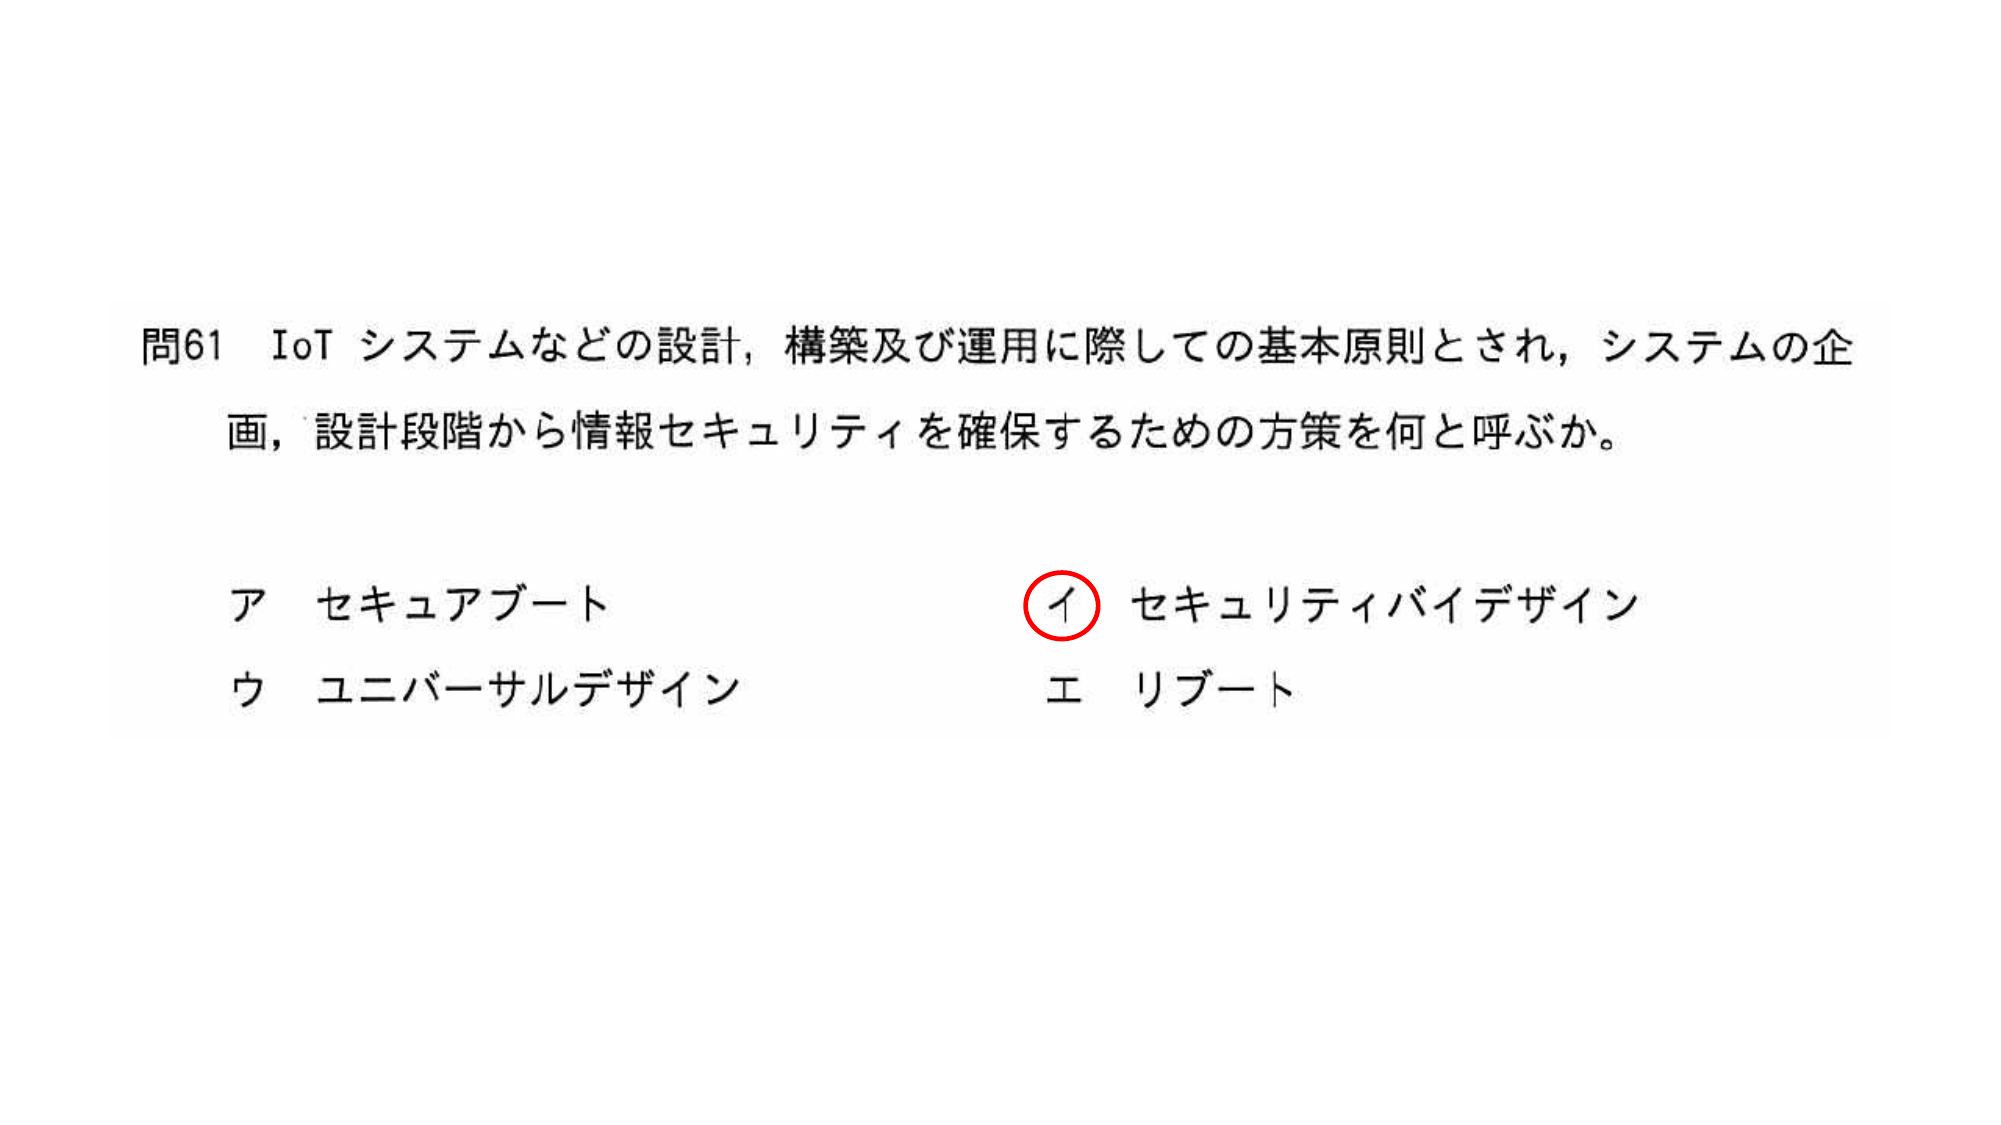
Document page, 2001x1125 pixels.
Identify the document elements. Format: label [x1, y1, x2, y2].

picture [108, 299, 1892, 738]
